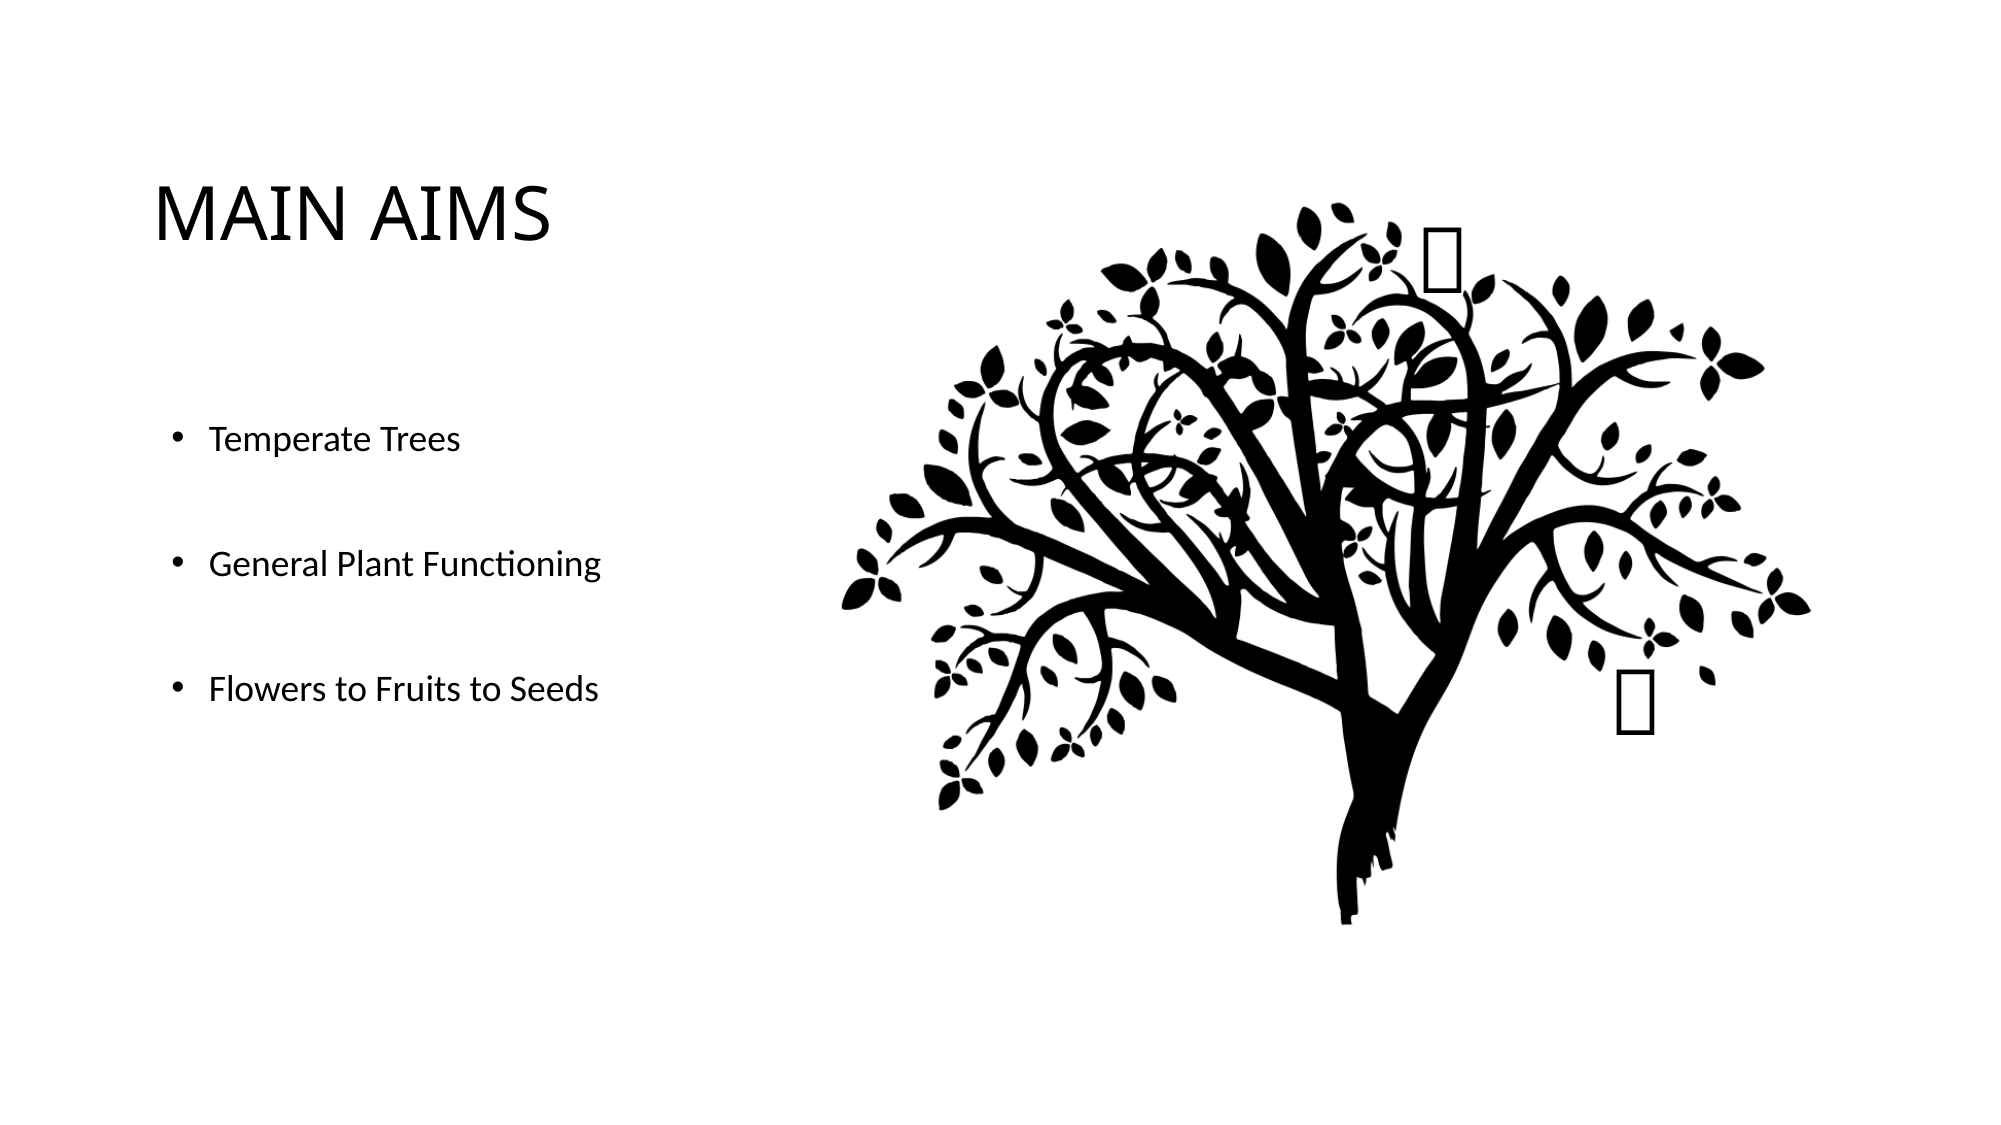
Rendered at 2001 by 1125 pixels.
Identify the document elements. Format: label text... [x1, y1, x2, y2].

picture [812, 180, 1841, 947]
title MAIN AIMS [137, 109, 757, 323]
text_box Temperate Trees General Plant Functioning Flowers to Fruits to Seeds [137, 338, 757, 1014]
